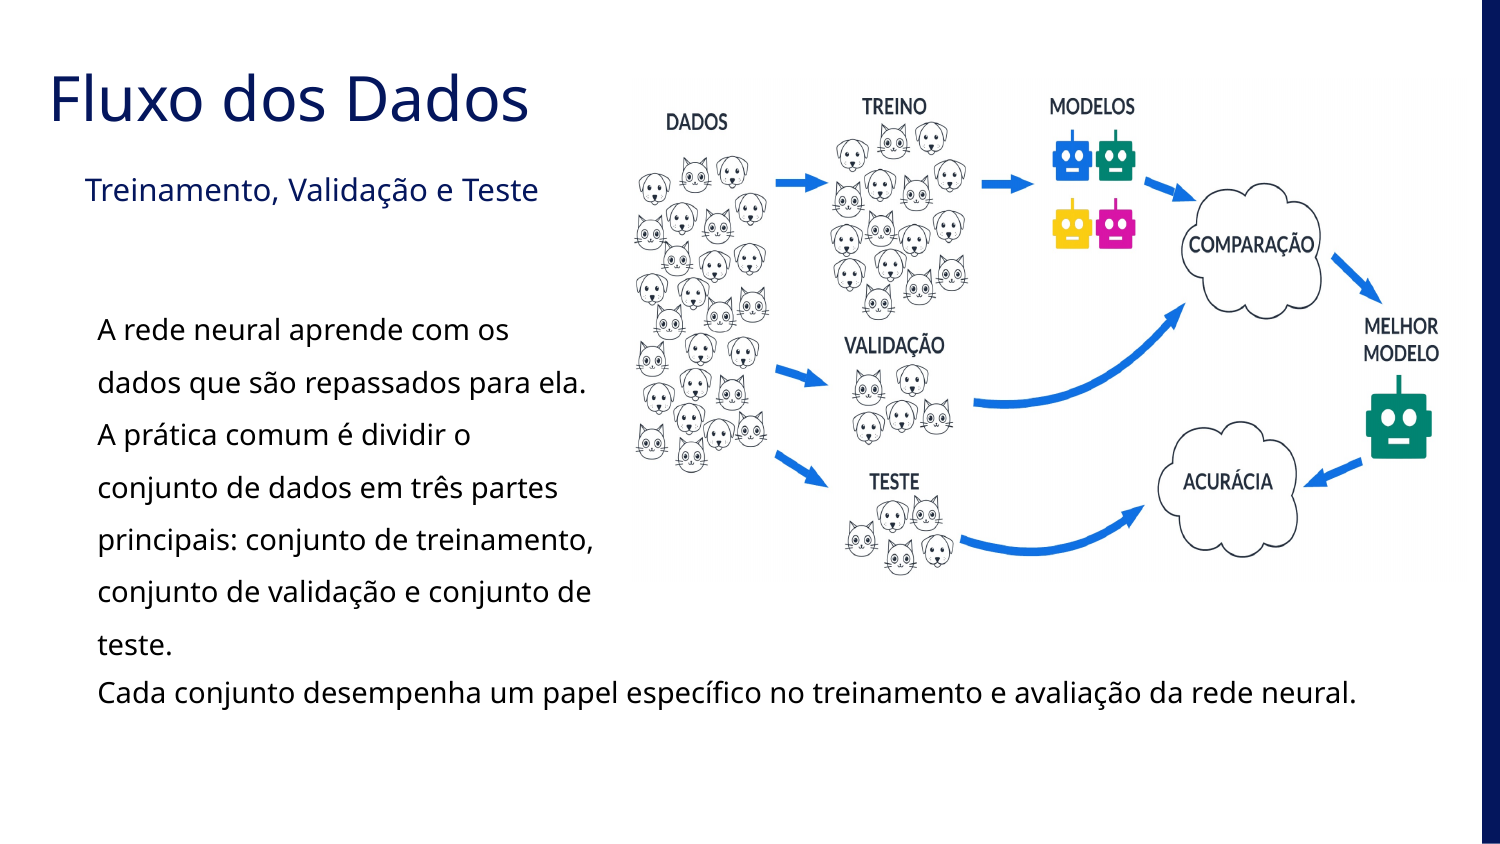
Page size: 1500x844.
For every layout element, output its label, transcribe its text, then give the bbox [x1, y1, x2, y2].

picture [629, 78, 1467, 582]
title A rede neural aprende com os dados que são repassados para ela. A prática comum é dividir o conjunto de dados em três partes principais: conjunto de treinamento, conjunto de validação e conjunto de teste. [82, 279, 614, 609]
title Treinamento, Validação e Teste [69, 155, 624, 224]
text_box [1482, 0, 1500, 844]
text_box Cada conjunto desempenha um papel específico no treinamento e avaliação da rede neural. [82, 642, 1388, 725]
title Fluxo dos Dados [33, 44, 1232, 156]
